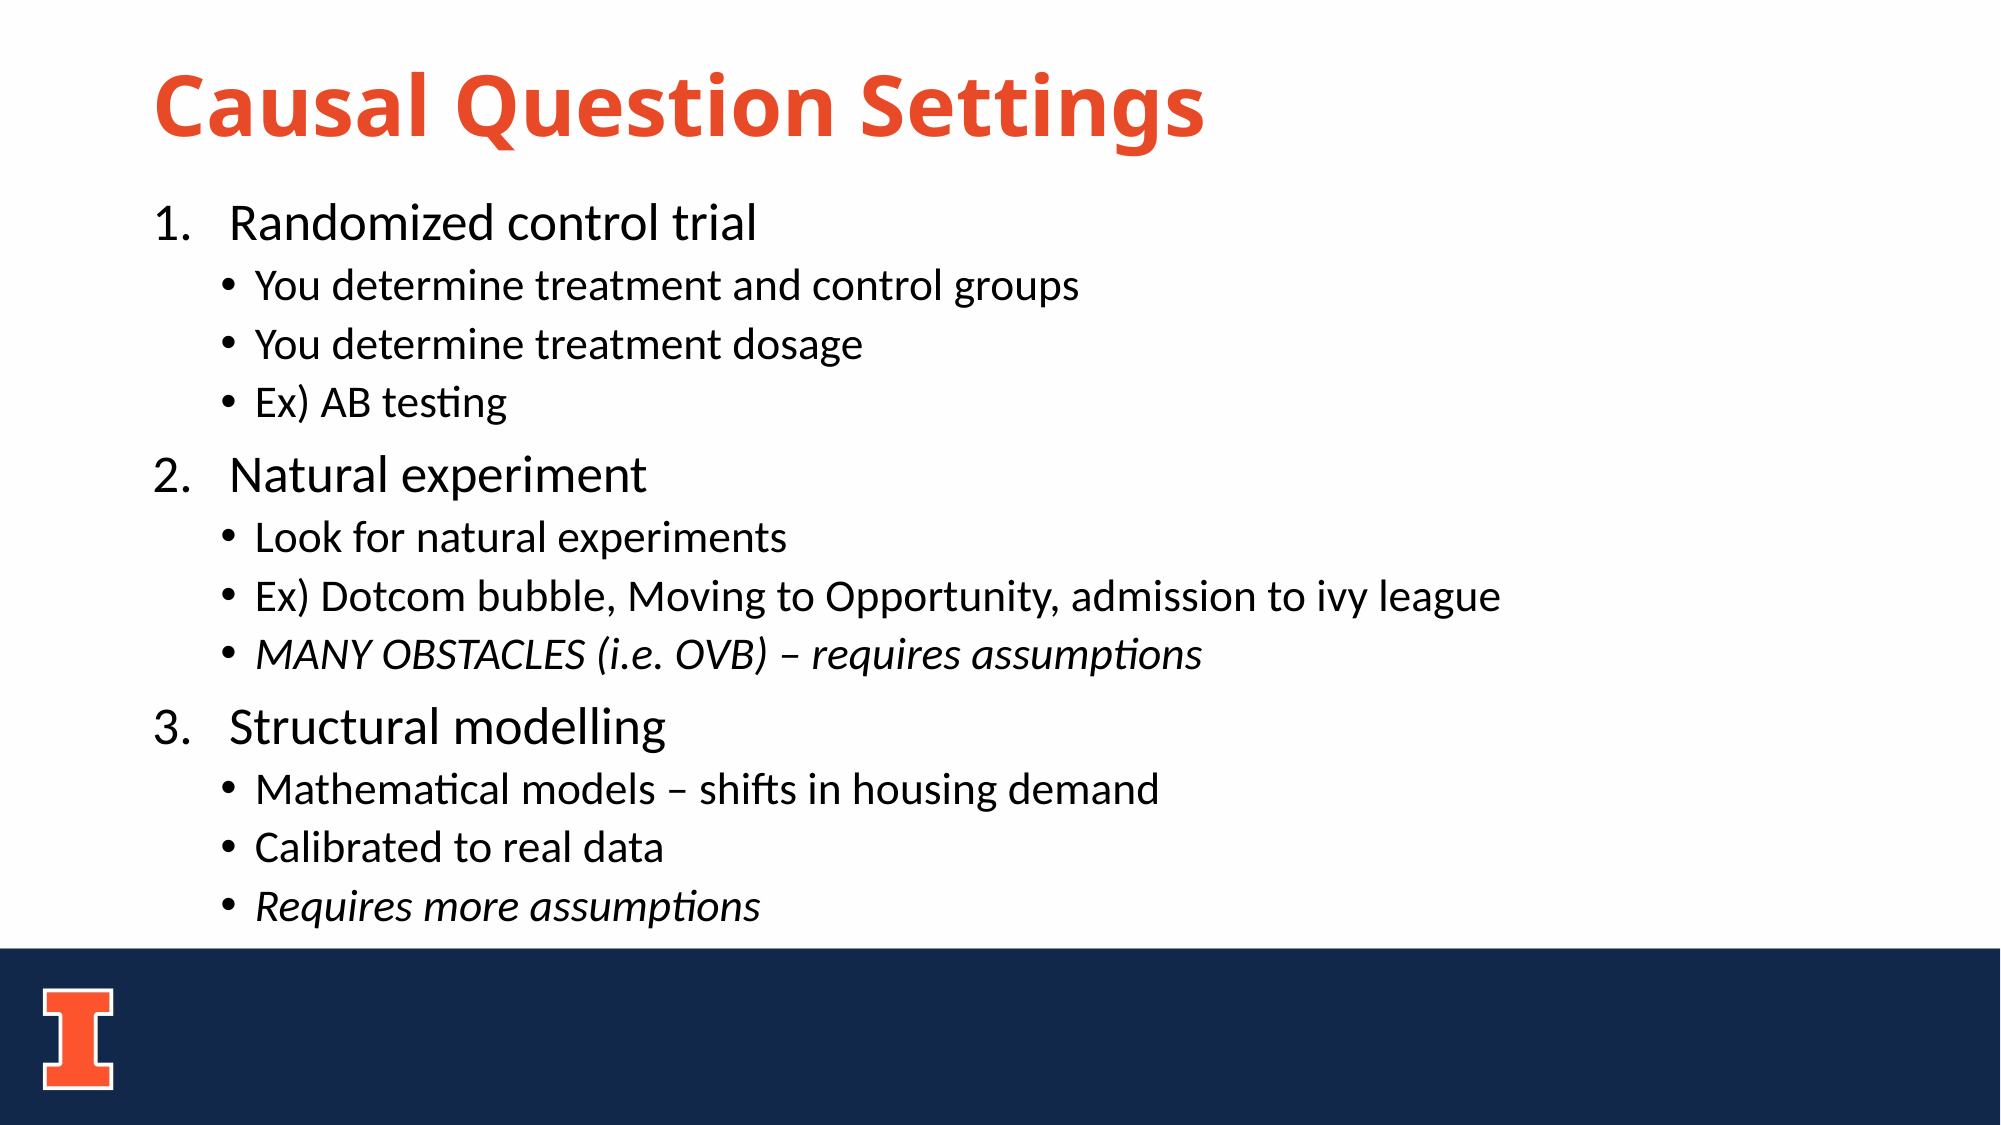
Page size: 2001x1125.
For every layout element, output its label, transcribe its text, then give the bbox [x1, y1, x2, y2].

title Causal Question Settings [137, 56, 1863, 163]
list Randomized control trial You determine treatment and control groups You determine treatment dosage Ex) AB testing Natural experiment Look for natural experiments Ex) Dotcom bubble, Moving to Opportunity, admission to ivy league MANY OBSTACLES (i.e. OVB) – requires assumptions Structural modelling Mathematical models – shifts in housing demand Calibrated to real data Requires more assumptions [137, 187, 1863, 940]
picture [0, 0, 2001, 1125]
